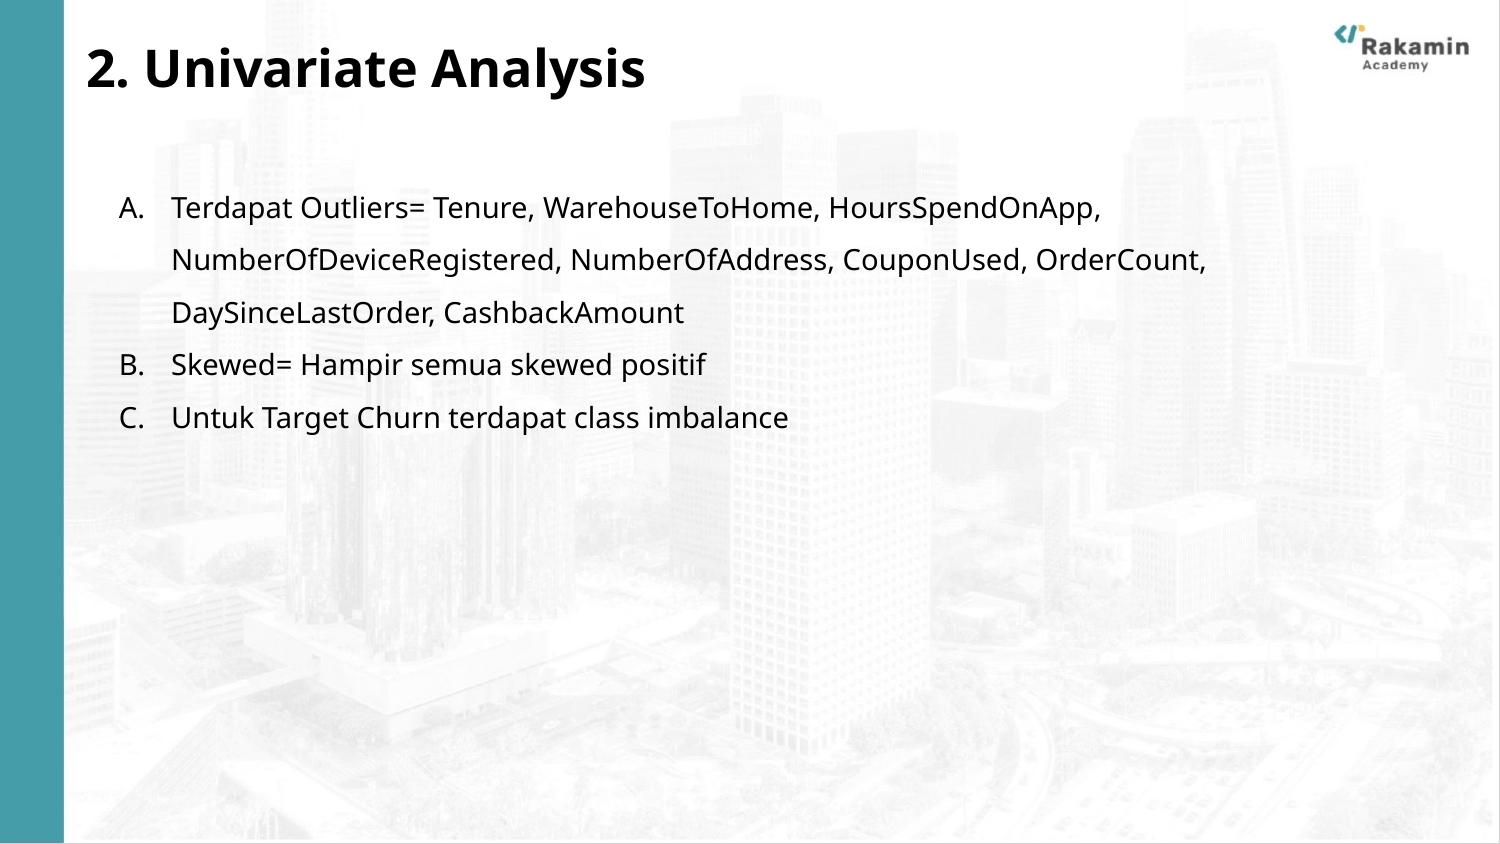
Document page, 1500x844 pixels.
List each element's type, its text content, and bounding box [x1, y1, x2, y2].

picture [0, 0, 1500, 844]
text_box Terdapat Outliers= Tenure, WarehouseToHome, HoursSpendOnApp, NumberOfDeviceRegistered, NumberOfAddress, CouponUsed, OrderCount, DaySinceLastOrder, CashbackAmount Skewed= Hampir semua skewed positif Untuk Target Churn terdapat class imbalance [95, 169, 1384, 629]
title 2. Univariate Analysis [84, 32, 842, 177]
